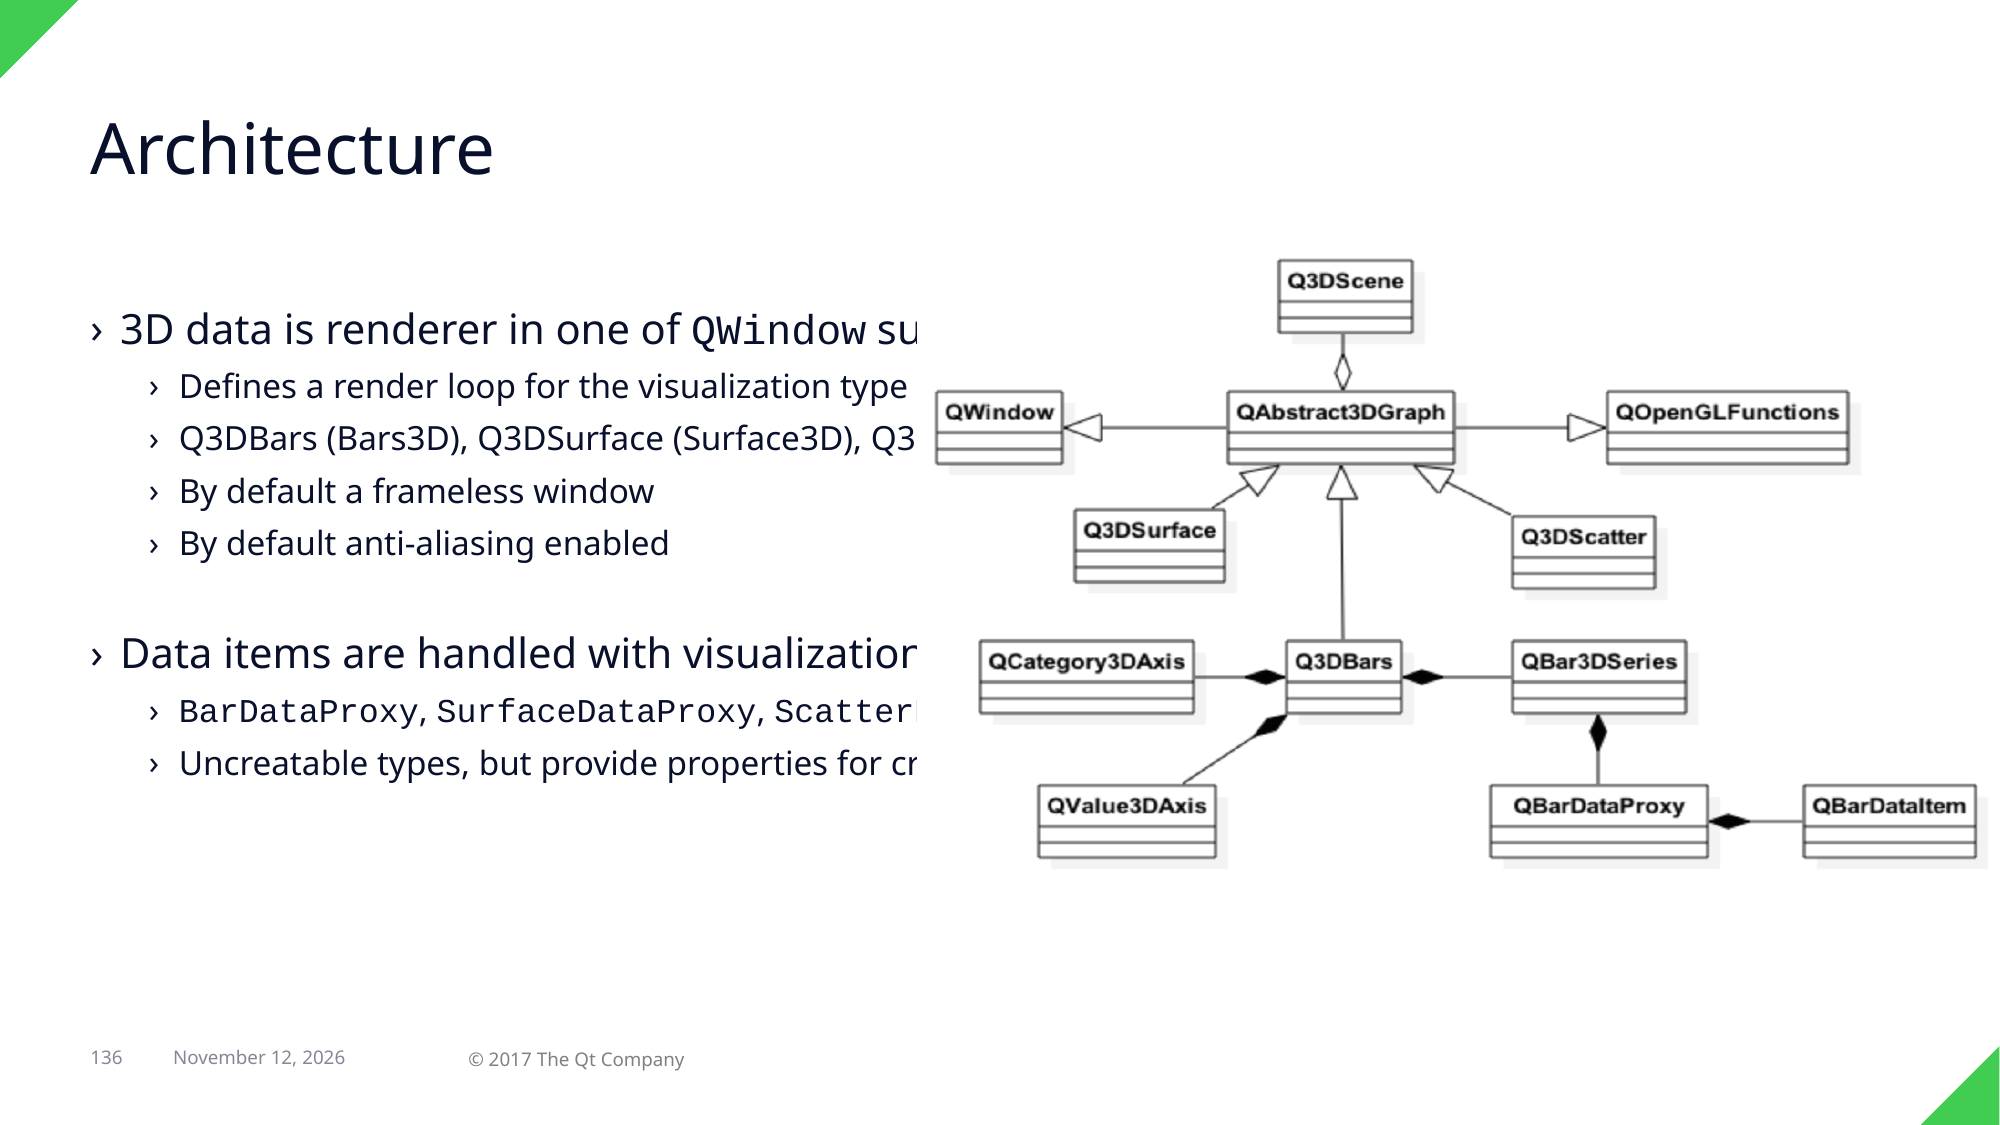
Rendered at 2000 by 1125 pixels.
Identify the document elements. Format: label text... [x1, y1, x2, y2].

footer © 2017 The Qt Company [468, 1046, 1910, 1071]
list 3D data is renderer in one of QWindow sub-classes Defines a render loop for the visualization type Q3DBars (Bars3D), Q3DSurface (Surface3D), Q3DScatter (Scatter3D) By default a frameless window By default anti-aliasing enabled Data items are handled with visualization type-dependent proxies BarDataProxy, SurfaceDataProxy, ScatterDataProxy Uncreatable types, but provide properties for creatable sub-types [90, 302, 1910, 1012]
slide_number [173, 1046, 468, 1071]
title Architecture [90, 113, 1910, 268]
picture [917, 233, 1997, 885]
slide_number 136 [90, 1046, 173, 1071]
